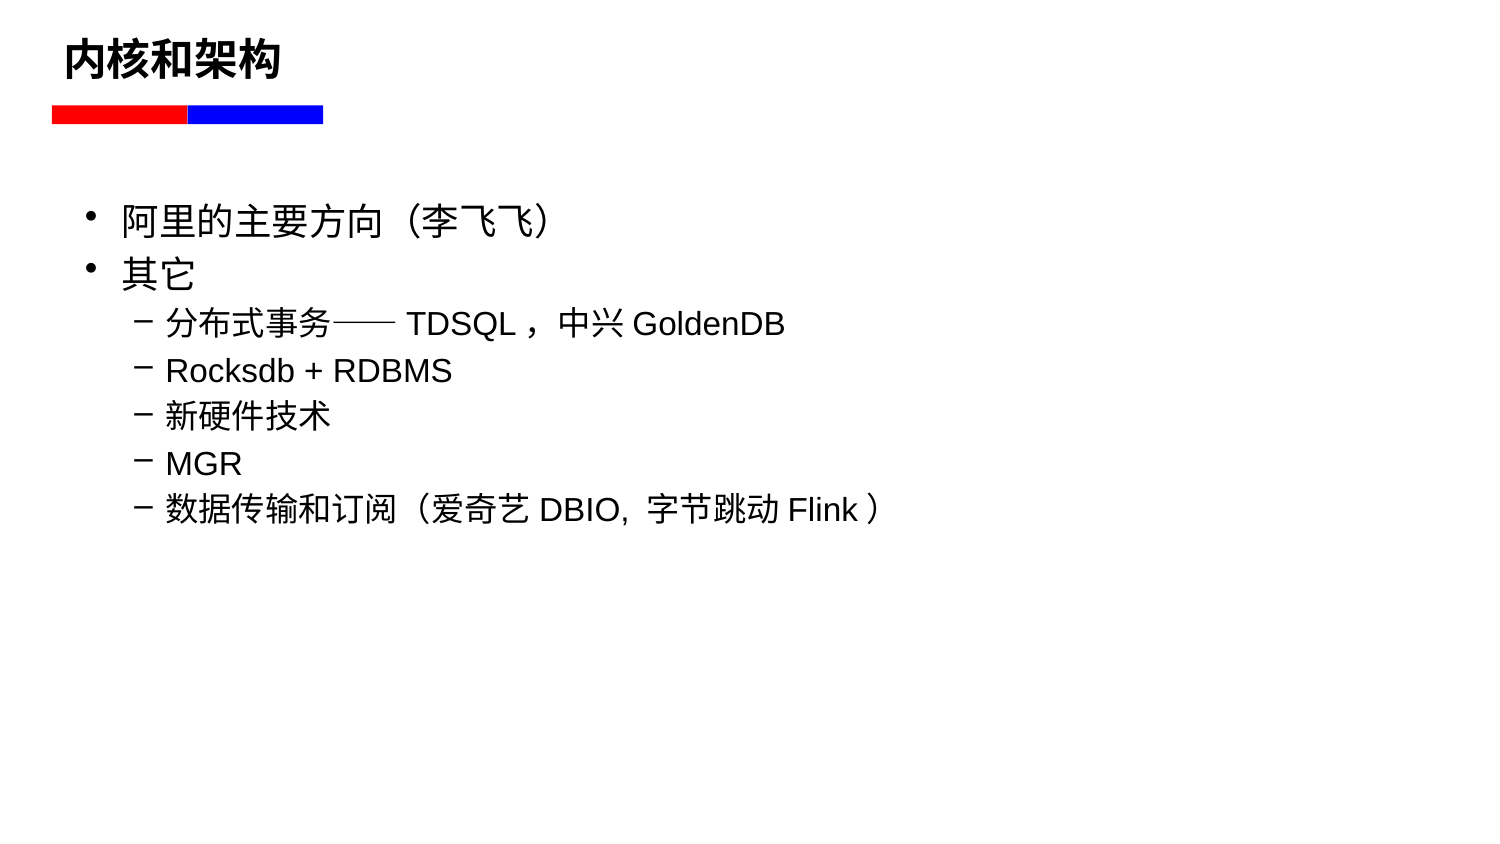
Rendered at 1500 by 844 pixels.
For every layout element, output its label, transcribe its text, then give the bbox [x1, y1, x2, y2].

list 阿里的主要方向（李飞飞） 其它 分布式事务——TDSQL，中兴GoldenDB Rocksdb + RDBMS 新硬件技术 MGR 数据传输和订阅（爱奇艺DBIO, 字节跳动Flink） [74, 192, 1426, 751]
title 内核和架构 [52, 8, 1448, 107]
